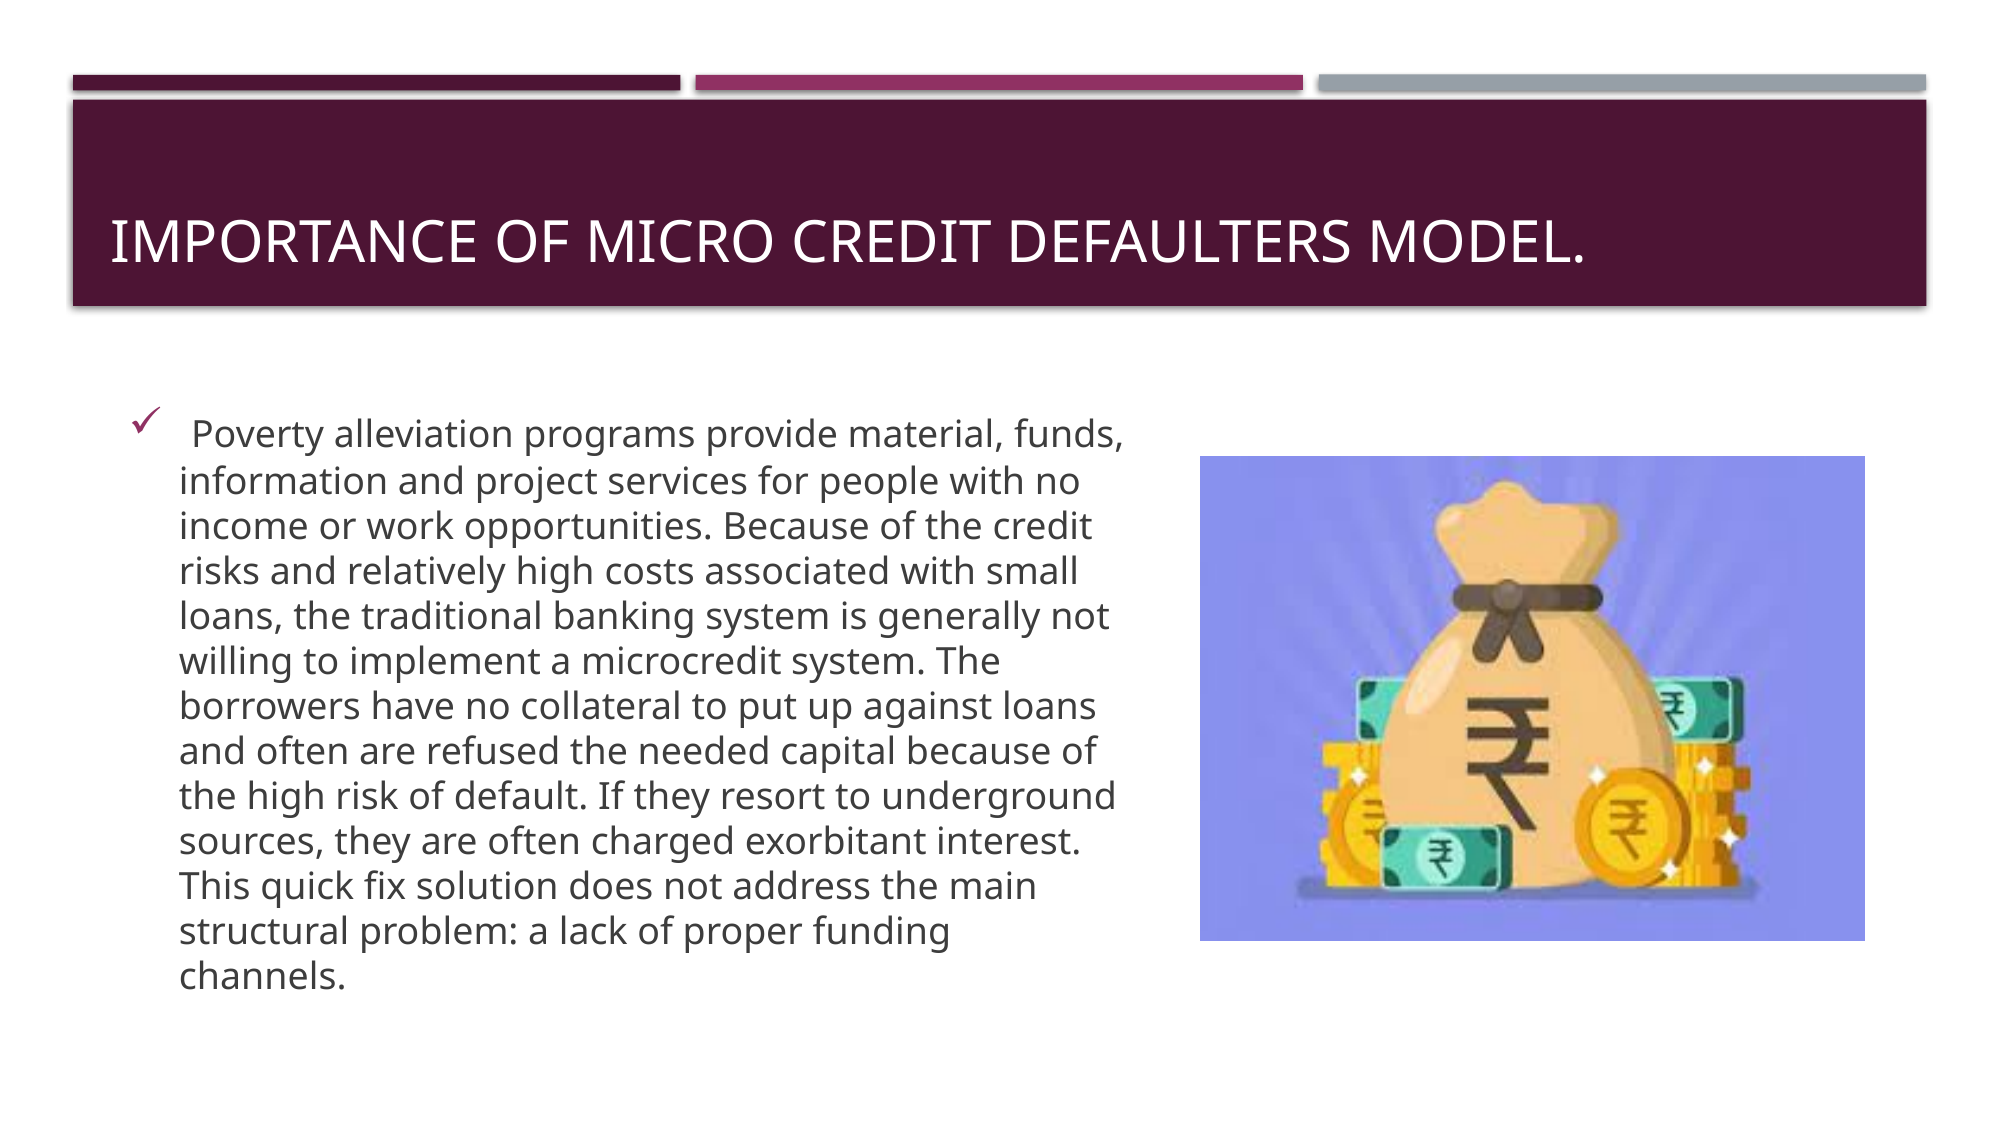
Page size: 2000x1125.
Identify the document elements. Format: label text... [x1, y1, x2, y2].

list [1199, 455, 1866, 941]
list Poverty alleviation programs provide material, funds, information and project services for people with no income or work opportunities. Because of the credit risks and relatively high costs associated with small loans, the traditional banking system is generally not willing to implement a microcredit system. The borrowers have no collateral to put up against loans and often are refused the needed capital because of the high risk of default. If they resort to underground sources, they are often charged exorbitant interest. This quick fix solution does not address the main structural problem: a lack of proper funding channels. [113, 355, 1142, 1043]
title Importance of Micro Credit Defaulters Model. [95, 119, 1905, 282]
